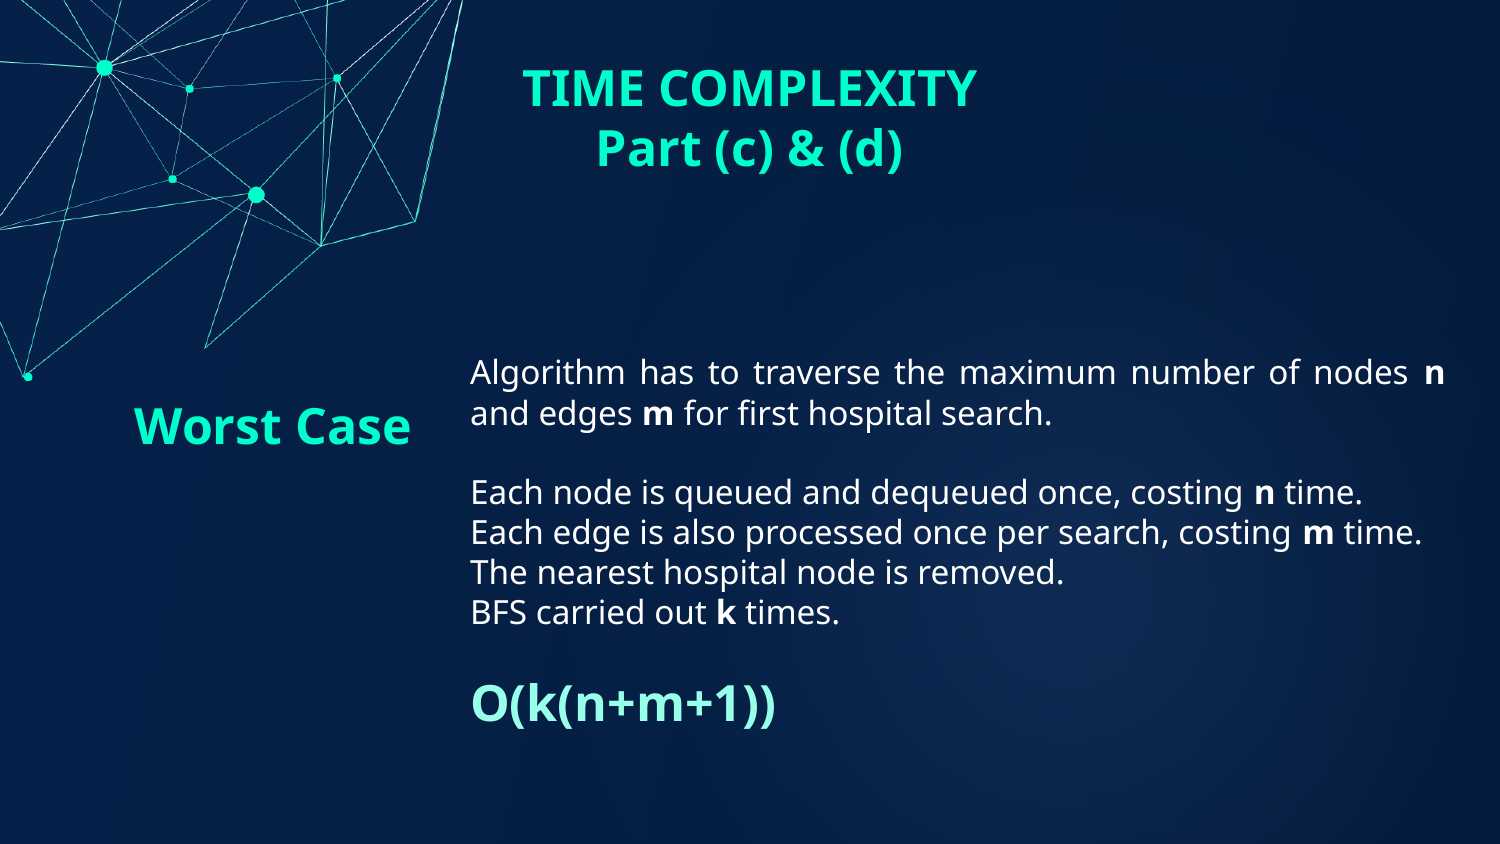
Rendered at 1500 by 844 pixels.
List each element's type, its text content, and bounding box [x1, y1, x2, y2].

subtitle Algorithm has to traverse the maximum number of nodes n and edges m for first hospital search. Each node is queued and dequeued once, costing n time. Each edge is also processed once per search, costing m time. The nearest hospital node is removed. BFS carried out k times. O(k(n+m+1)) [455, 336, 1461, 718]
title Worst Case [119, 380, 429, 464]
picture [0, 0, 1500, 844]
title TIME COMPLEXITY Part (c) & (d) [322, 41, 1178, 197]
